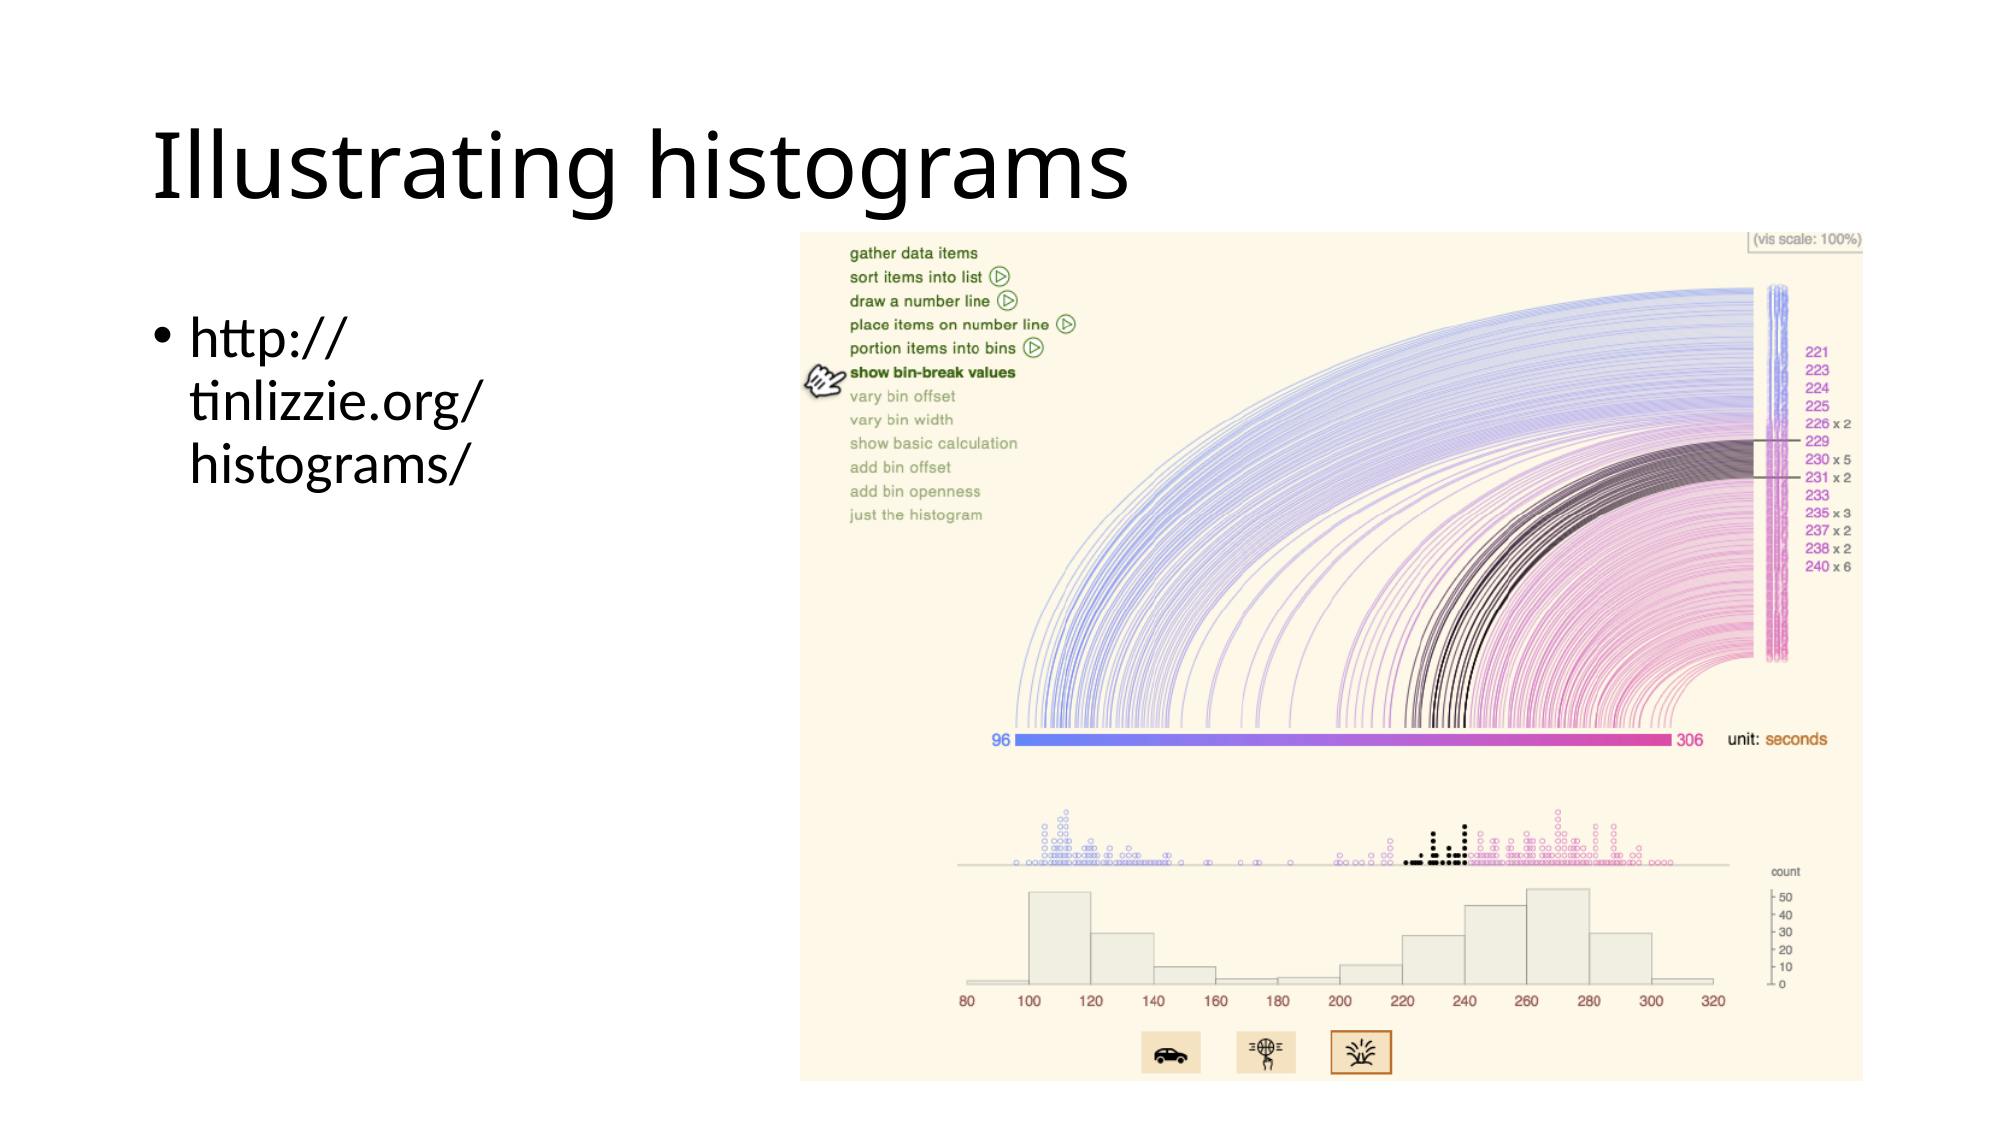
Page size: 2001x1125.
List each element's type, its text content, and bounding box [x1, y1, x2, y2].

title Illustrating histograms [137, 59, 1863, 278]
picture [800, 232, 1863, 1081]
list http://tinlizzie.org/histograms/ [137, 299, 627, 1014]
